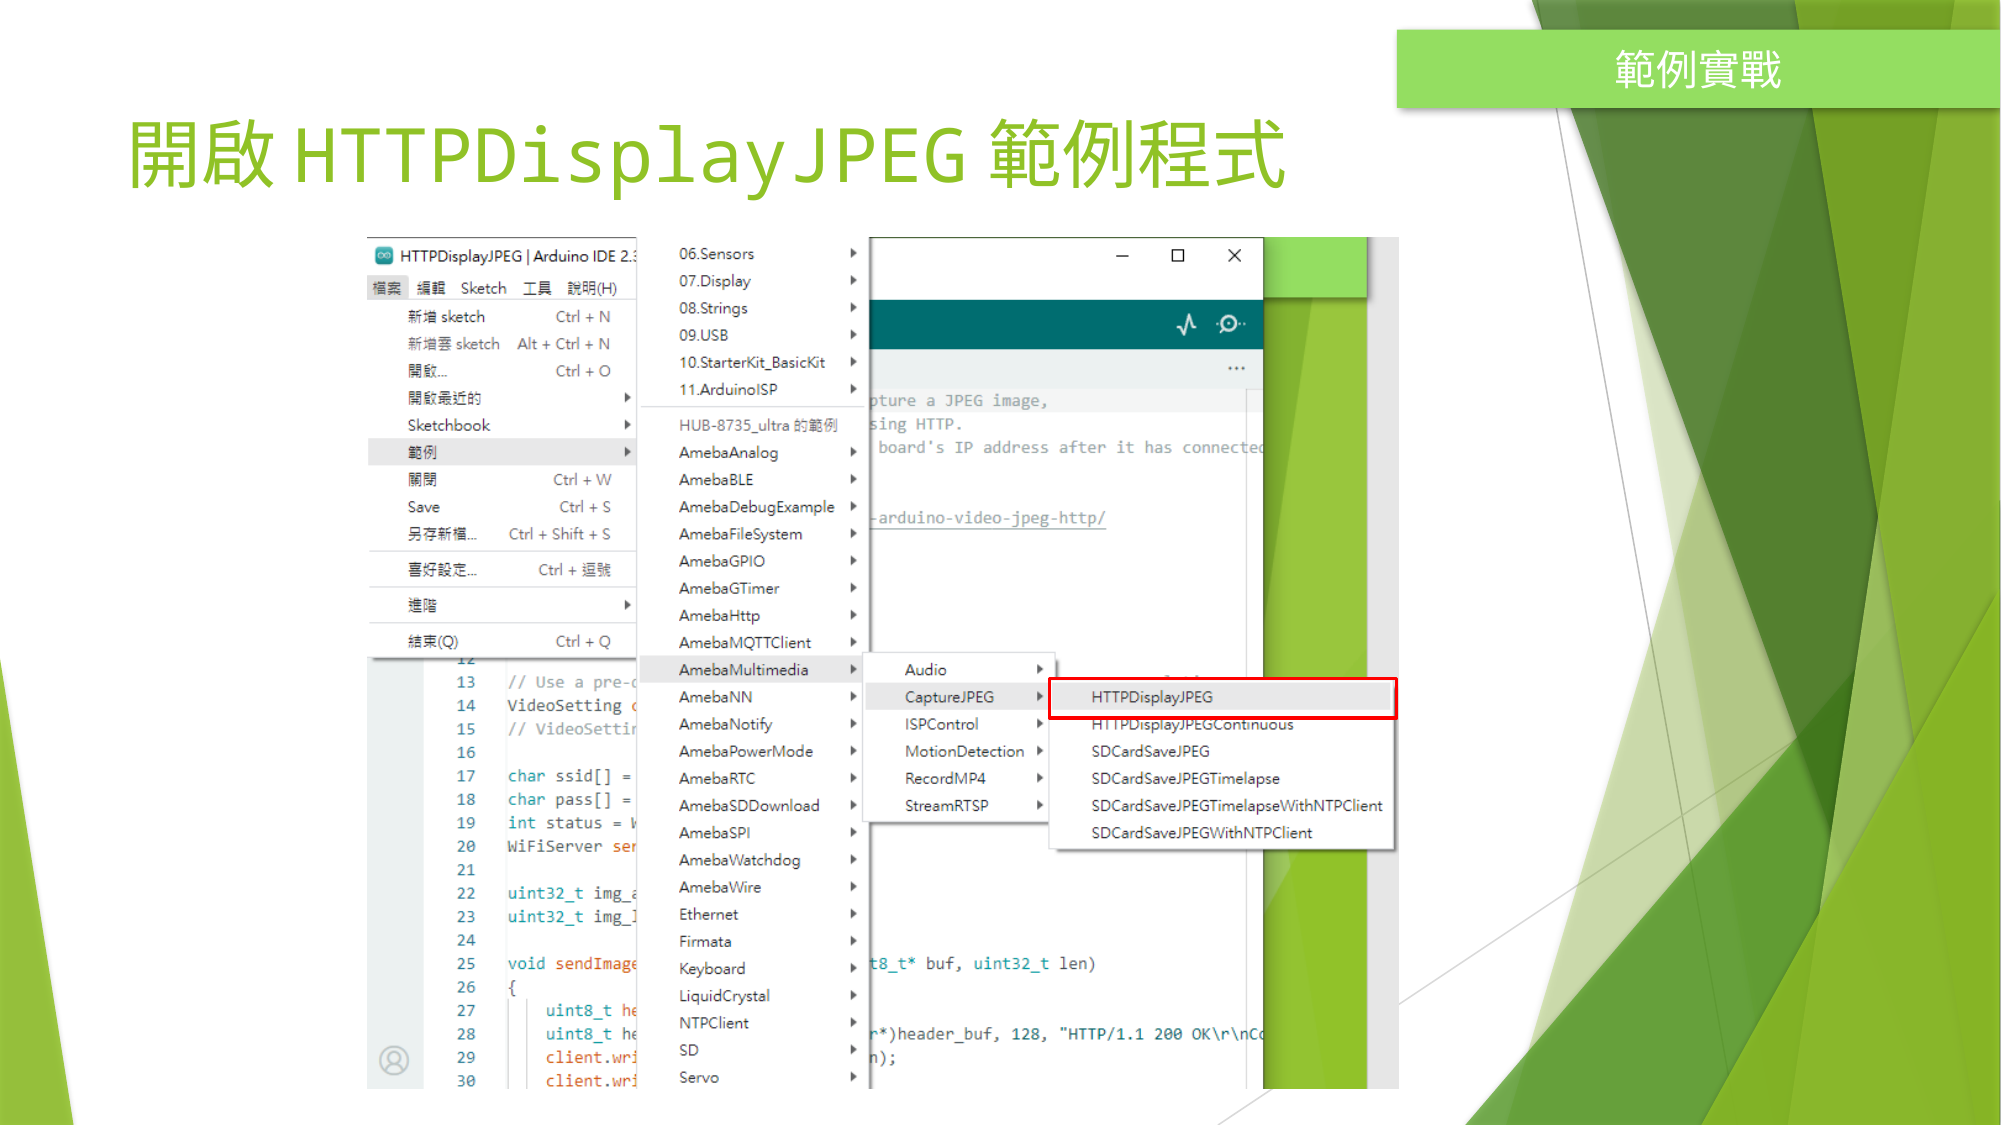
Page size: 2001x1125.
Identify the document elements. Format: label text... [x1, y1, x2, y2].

picture [366, 236, 1399, 1090]
title 開啟HTTPDisplayJPEG範例程式 [111, 99, 1522, 317]
text_box 範例實戰 [1395, 28, 2000, 109]
